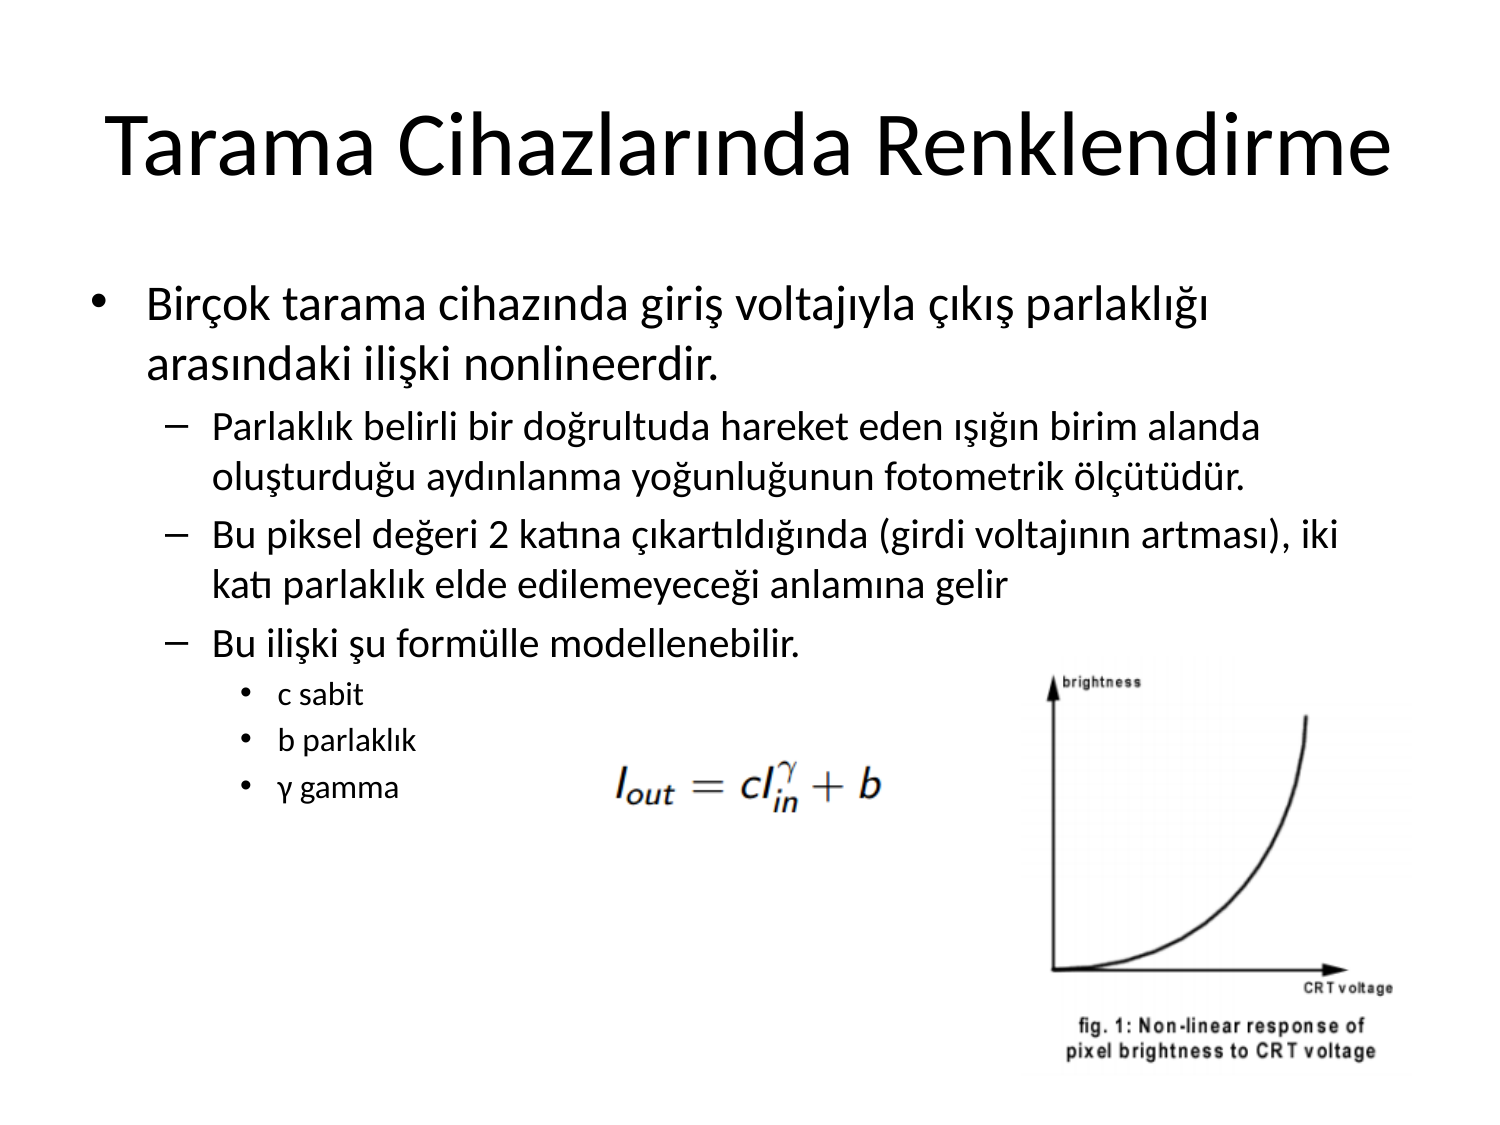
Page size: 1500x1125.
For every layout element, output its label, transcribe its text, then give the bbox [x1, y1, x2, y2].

picture [602, 751, 898, 823]
list Birçok tarama cihazında giriş voltajıyla çıkış parlaklığı arasındaki ilişki nonlineerdir. Parlaklık belirli bir doğrultuda hareket eden ışığın birim alanda oluşturduğu aydınlanma yoğunluğunun fotometrik ölçütüdür. Bu piksel değeri 2 katına çıkartıldığında (girdi voltajının artması), iki katı parlaklık elde edilemeyeceği anlamına gelir Bu ilişki şu formülle modellenebilir. c sabit b parlaklık γ gamma [75, 262, 1425, 1005]
title Tarama Cihazlarında Renklendirme [75, 45, 1425, 233]
picture [1021, 656, 1412, 1081]
